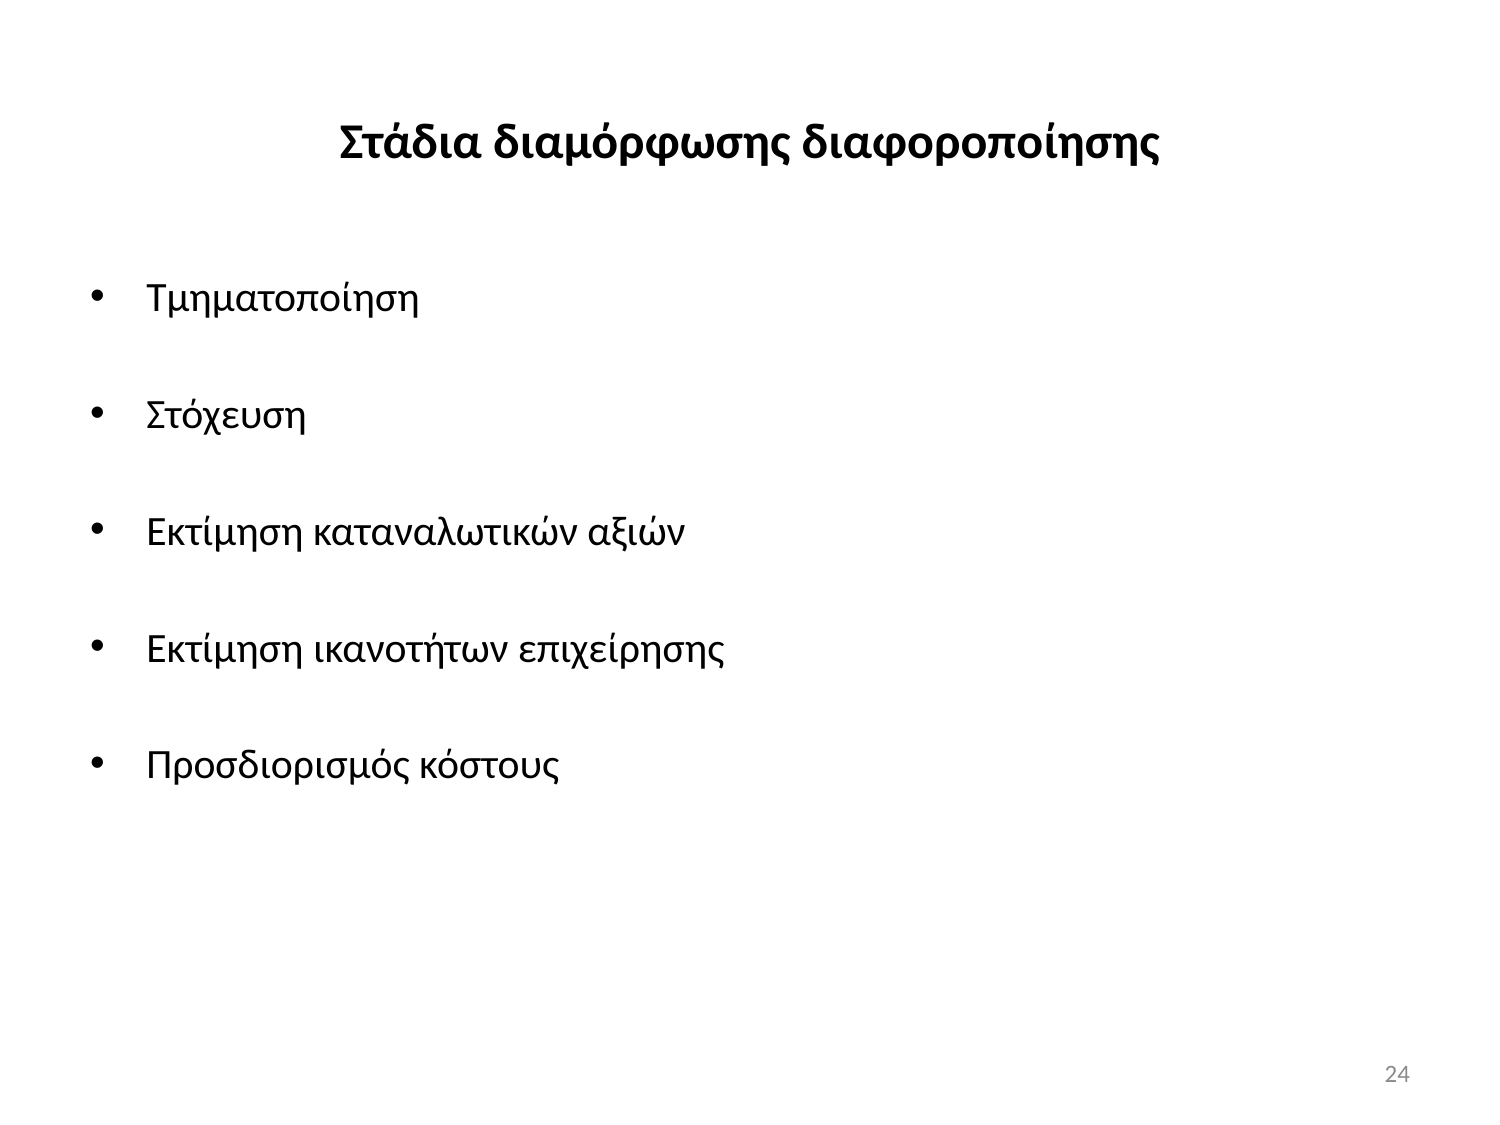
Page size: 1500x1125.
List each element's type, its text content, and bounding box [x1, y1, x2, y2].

slide_number 24 [1074, 1042, 1425, 1103]
title Στάδια διαμόρφωσης διαφοροποίησης [75, 45, 1425, 233]
list Τμηματοποίηση Στόχευση Εκτίμηση καταναλωτικών αξιών Εκτίμηση ικανοτήτων επιχείρησης Προσδιορισμός κόστους [75, 262, 1425, 1005]
